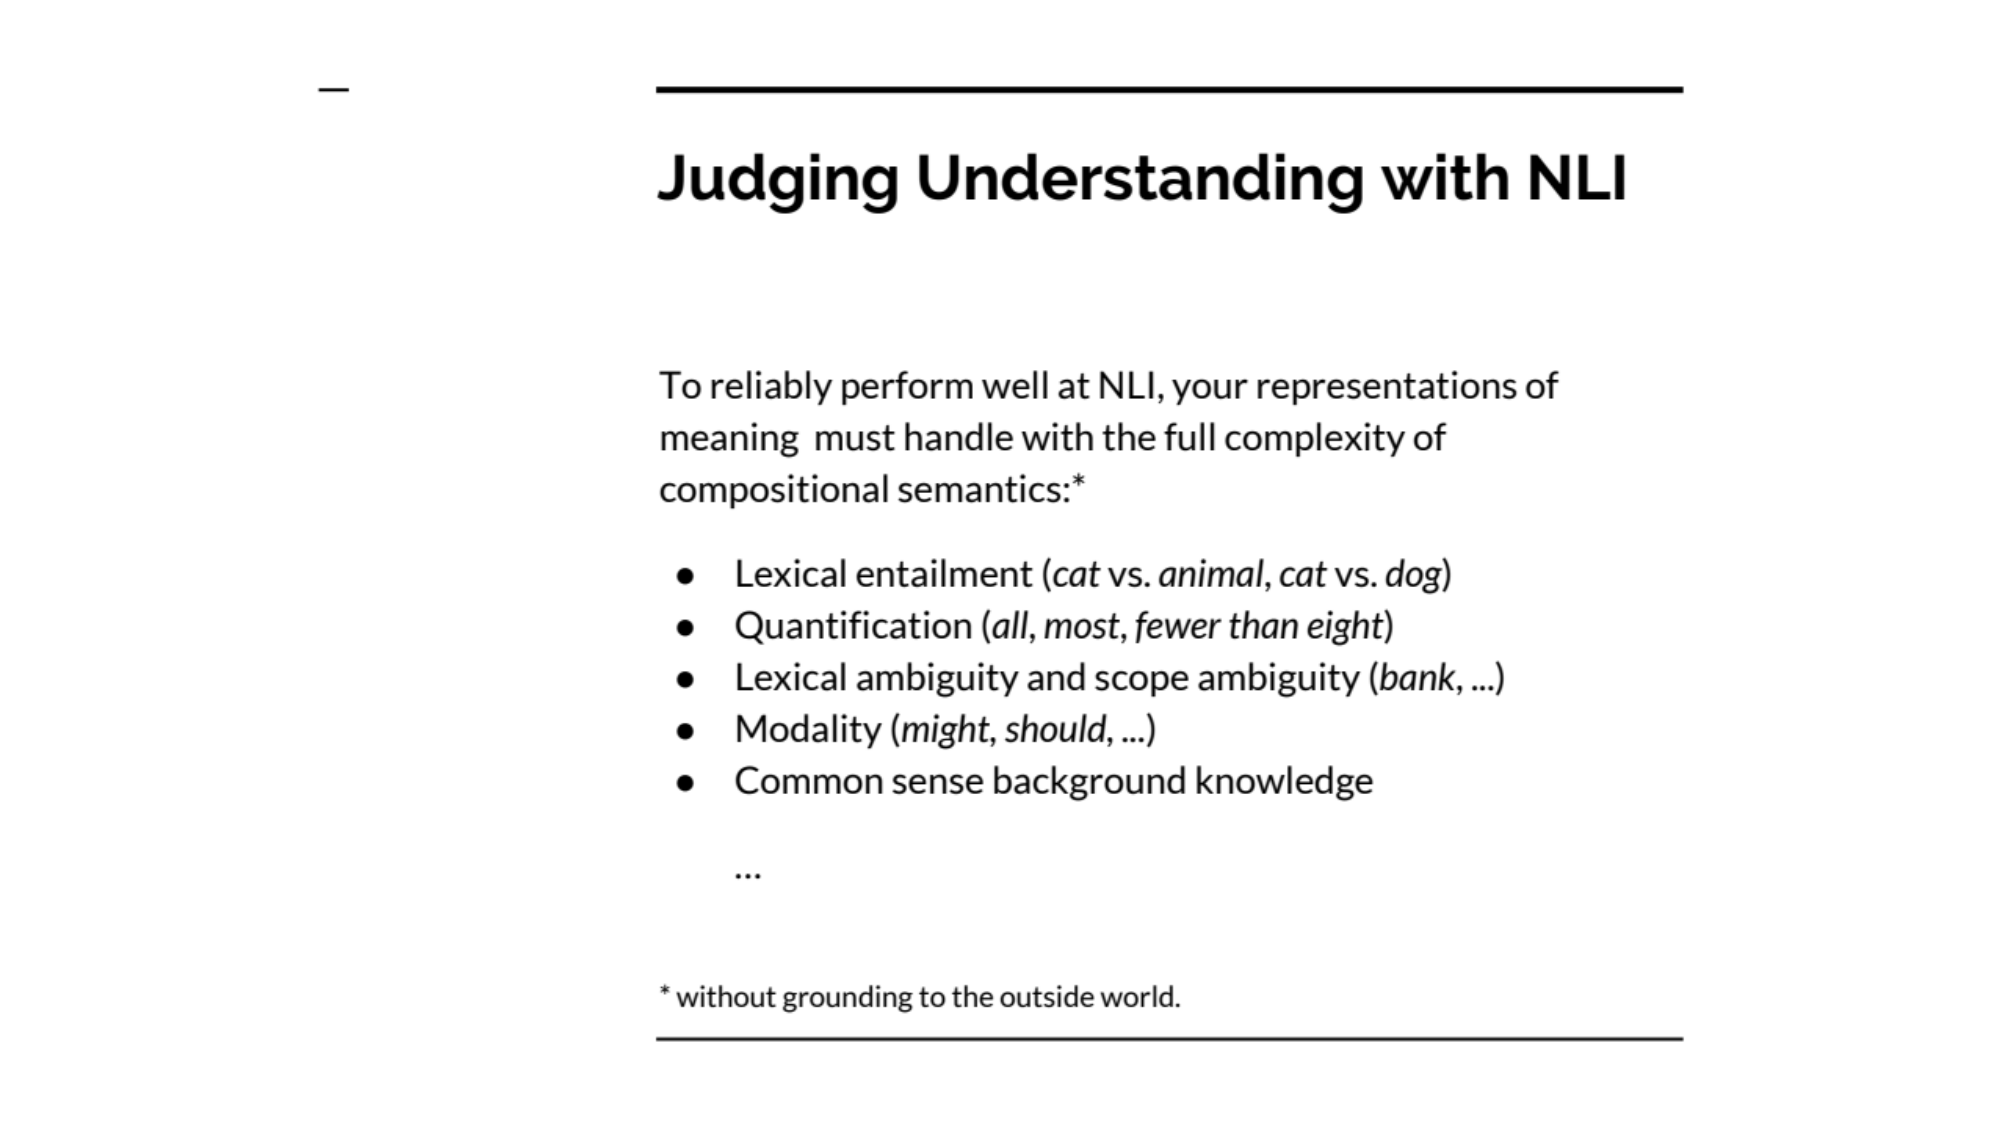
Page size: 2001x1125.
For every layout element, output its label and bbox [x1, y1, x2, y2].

picture [249, 0, 1750, 1125]
